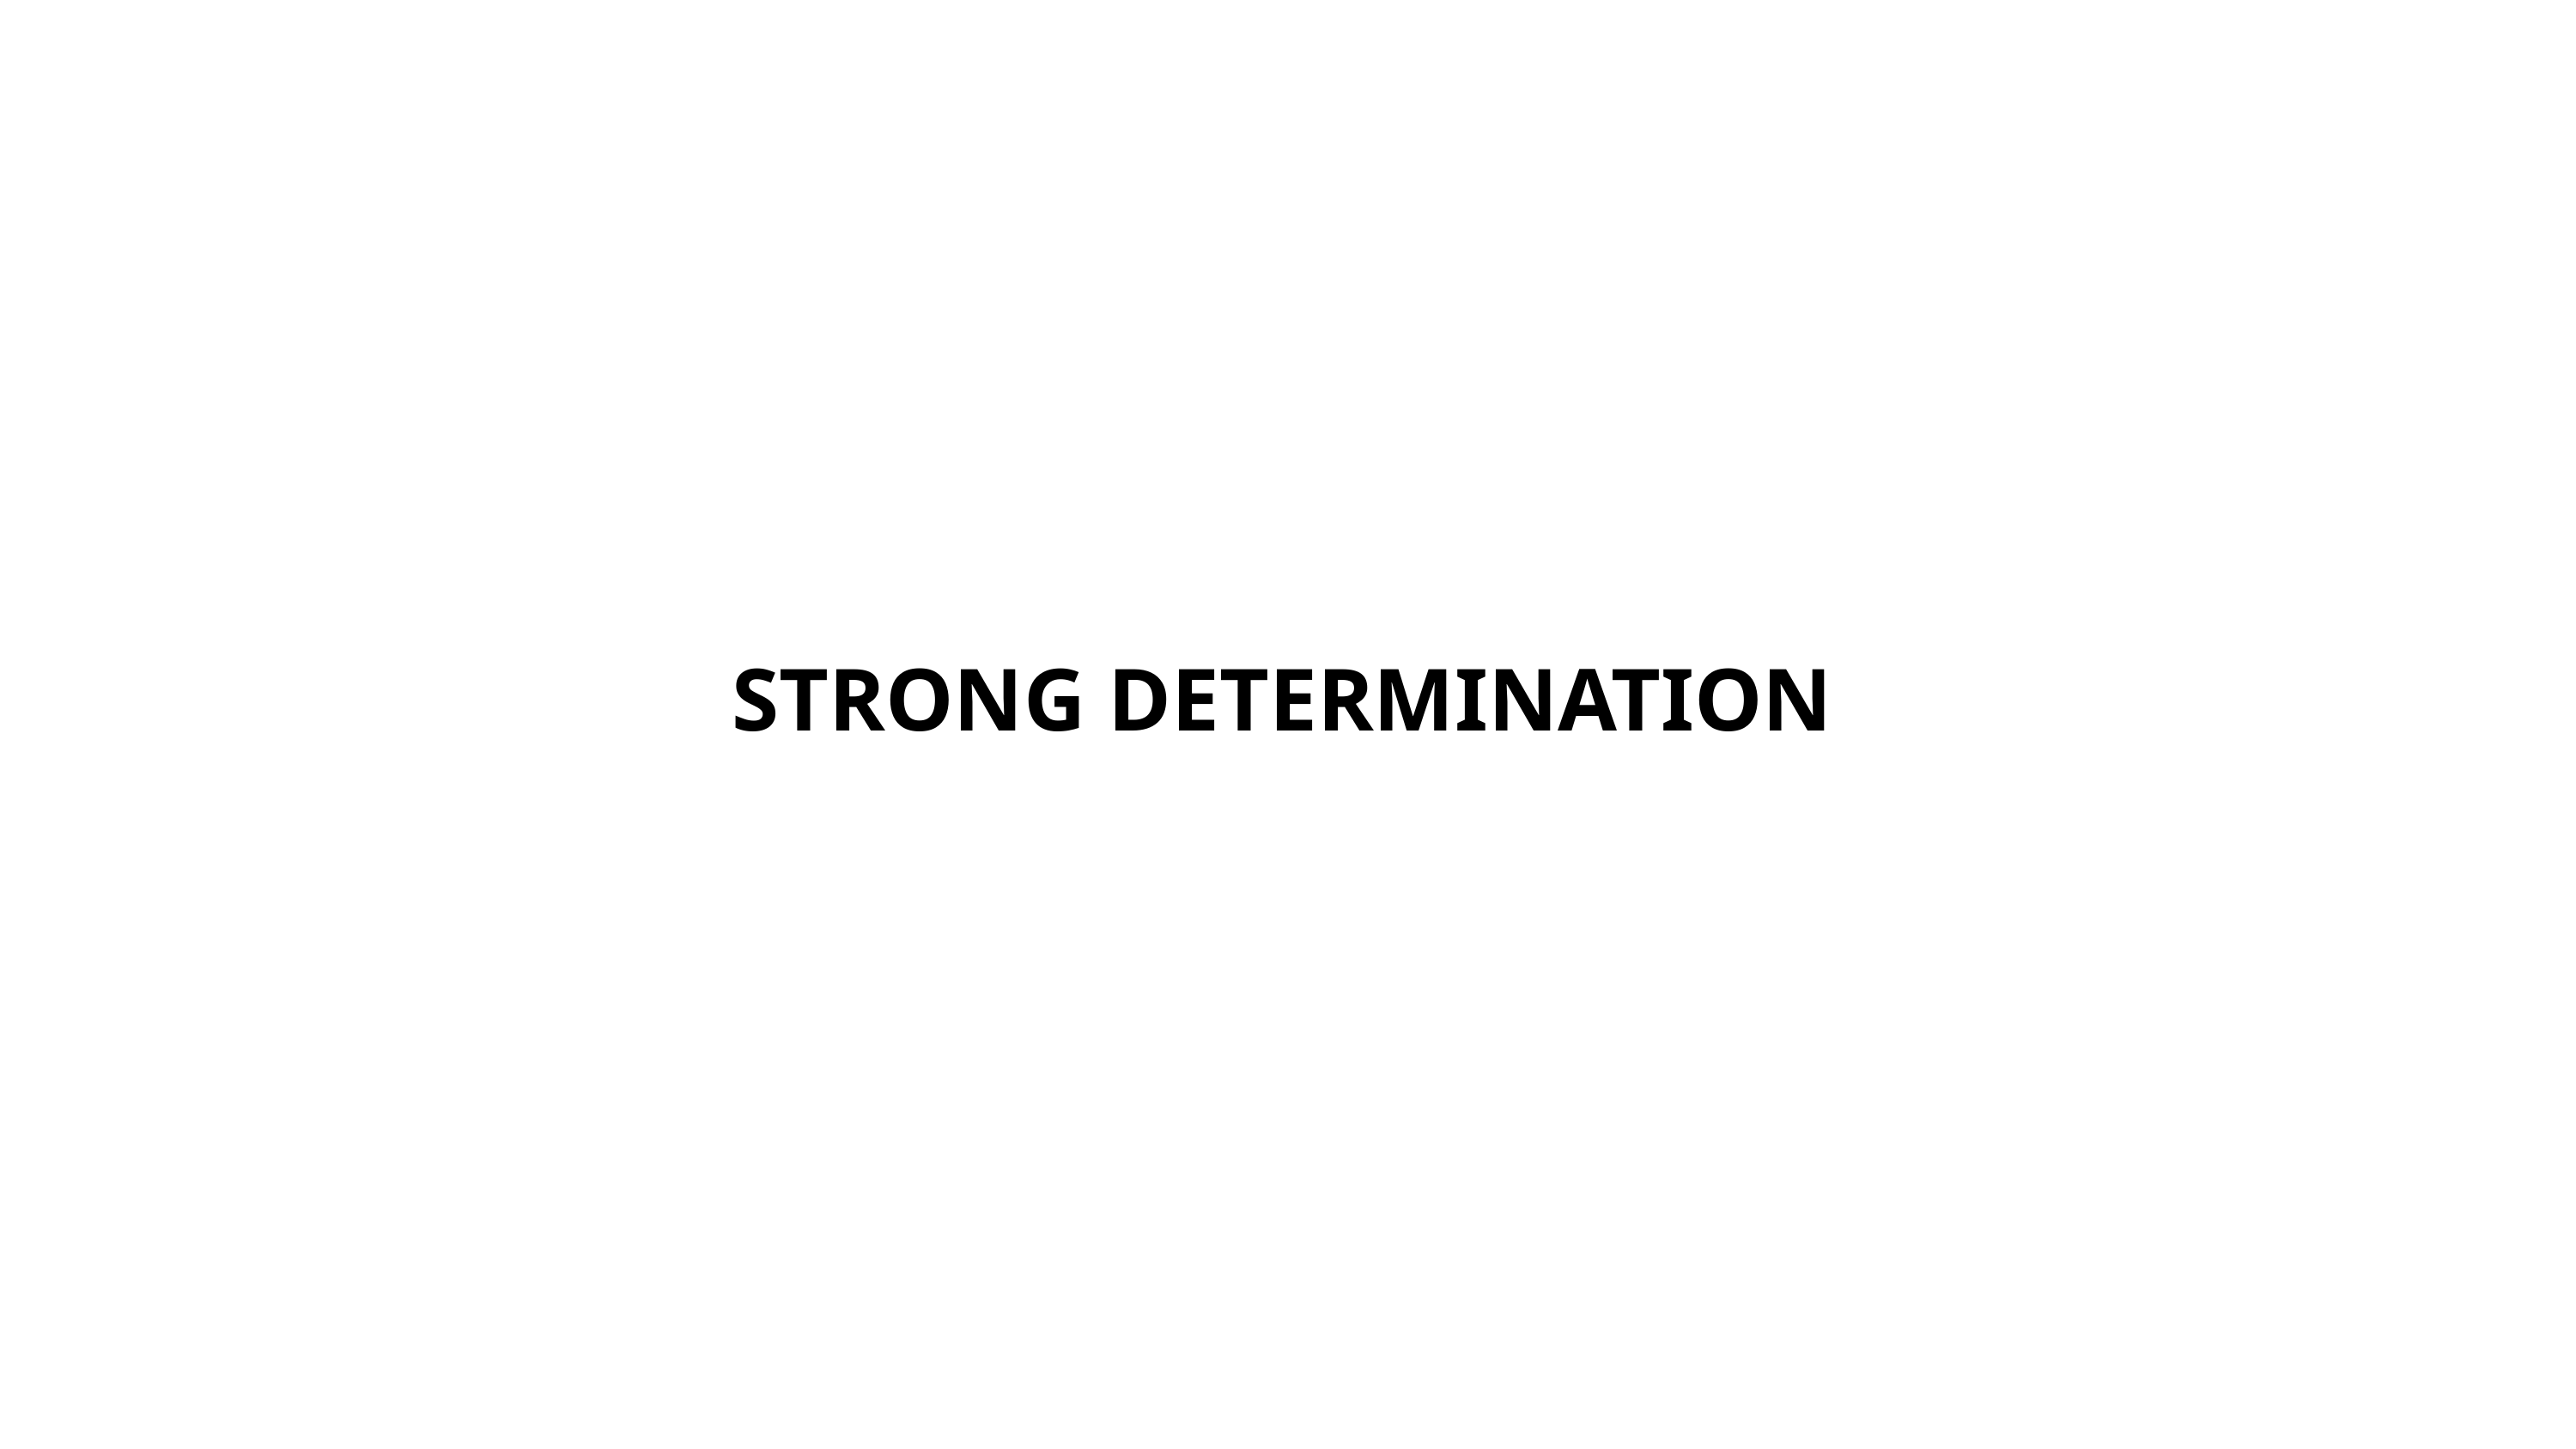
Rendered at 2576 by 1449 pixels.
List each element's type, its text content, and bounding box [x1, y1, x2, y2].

text_box STRONG DETERMINATION [719, 638, 2275, 755]
